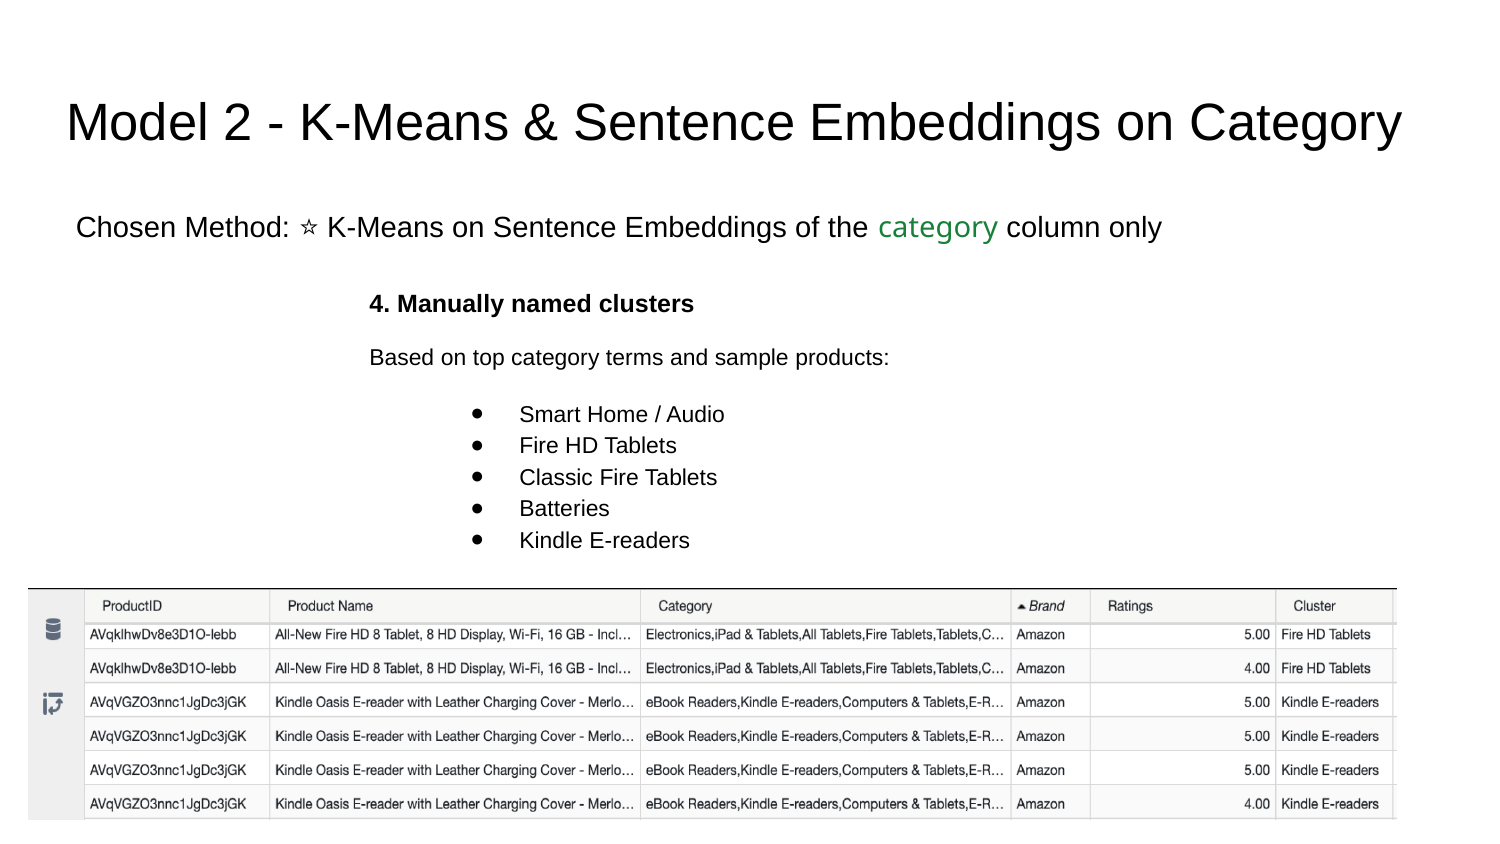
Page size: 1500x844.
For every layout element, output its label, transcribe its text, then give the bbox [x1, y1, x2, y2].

text_box Chosen Method: ⭐ K-Means on Sentence Embeddings of the category column only [60, 187, 1449, 324]
list 4. Manually named clusters Based on top category terms and sample products: Smart Home / Audio Fire HD Tablets Classic Fire Tablets Batteries Kindle E-readers [354, 272, 967, 571]
picture [28, 588, 1397, 821]
title Model 2 - K-Means & Sentence Embeddings on Category [51, 72, 1449, 167]
